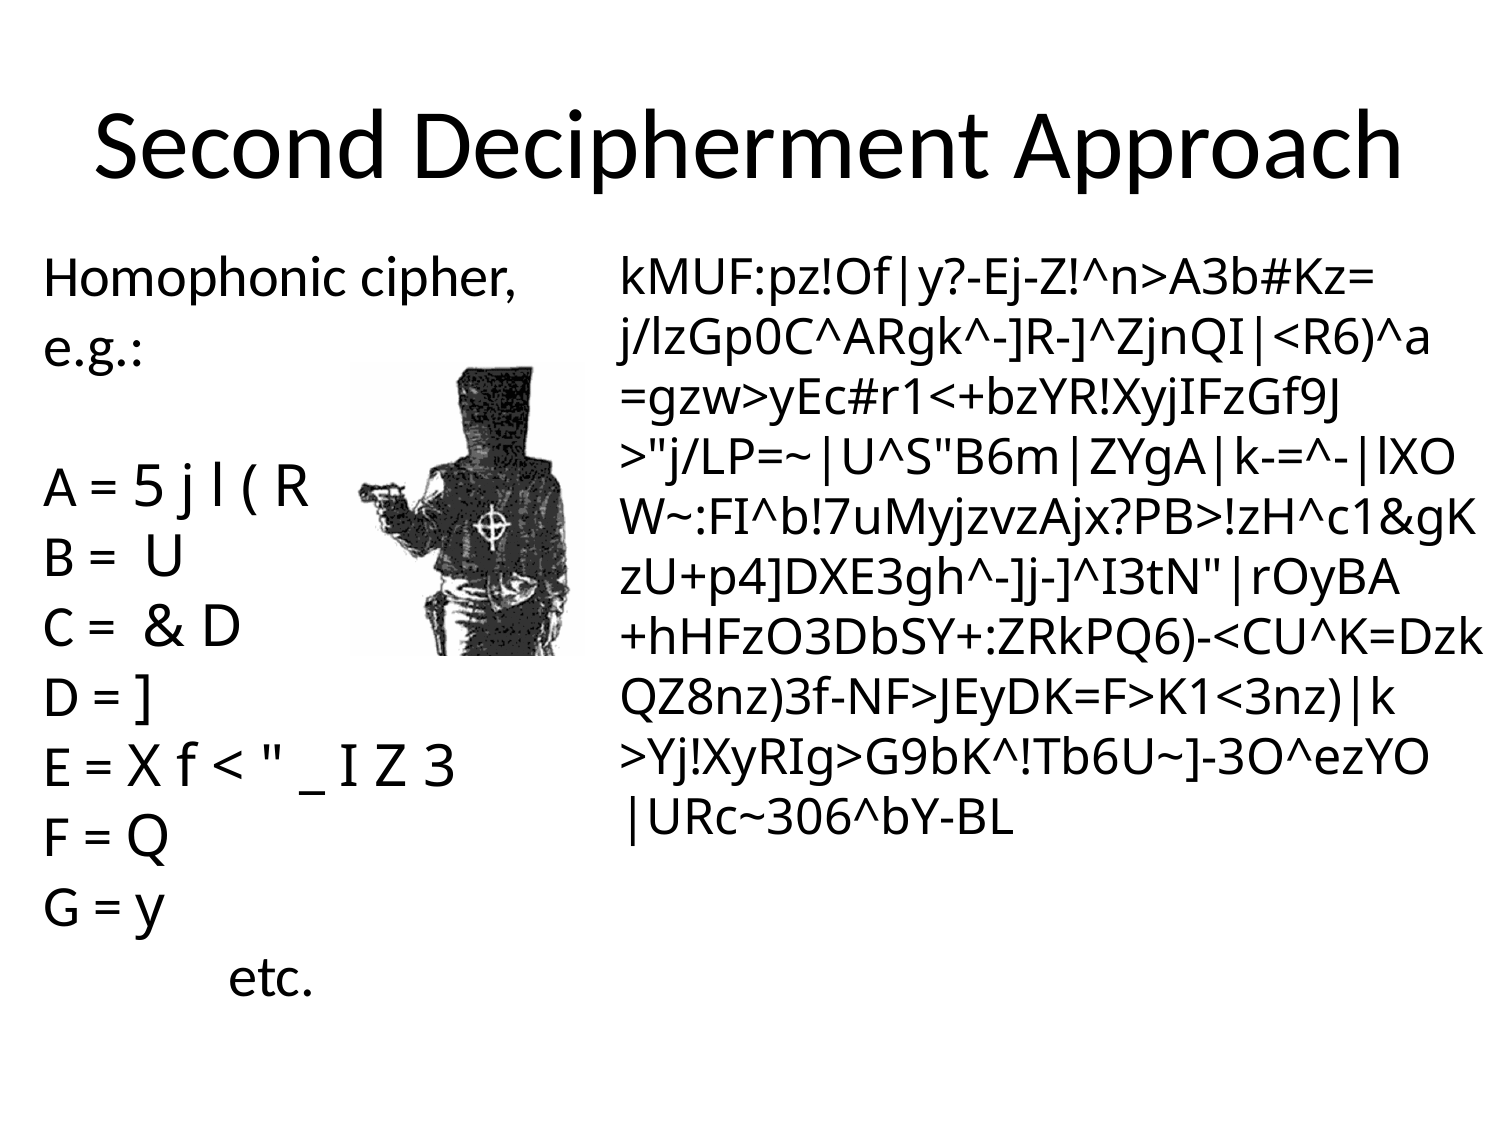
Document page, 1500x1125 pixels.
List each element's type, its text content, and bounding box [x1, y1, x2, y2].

text_box kMUF:pz!Of|y?-Ej-Z!^n>A3b#Kz= j/lzGp0C^ARgk^-]R-]^ZjnQI|<R6)^a =gzw>yEc#r1<+bzYR!XyjIFzGf9J >"j/LP=~|U^S"B6m|ZYgA|k-=^-|lXO W~:FI^b!7uMyjzvzAjx?PB>!zH^c1&gK zU+p4]DXE3gh^-]j-]^I3tN"|rOyBA +hHFzO3DbSY+:ZRkPQ6)-<CU^K=Dzk QZ8nz)3f-NF>JEyDK=F>K1<3nz)|k >Yj!XyRIg>G9bK^!Tb6U~]-3O^ezYO |URc~306^bY-BL [604, 237, 1499, 853]
picture [349, 362, 585, 656]
title Second Decipherment Approach [75, 45, 1425, 233]
text_box Homophonic cipher, e.g.: A = 5 j l ( R B = U C = & D D = ] E = X f < " _ I Z 3 F = Q G = y etc. [28, 230, 547, 1016]
